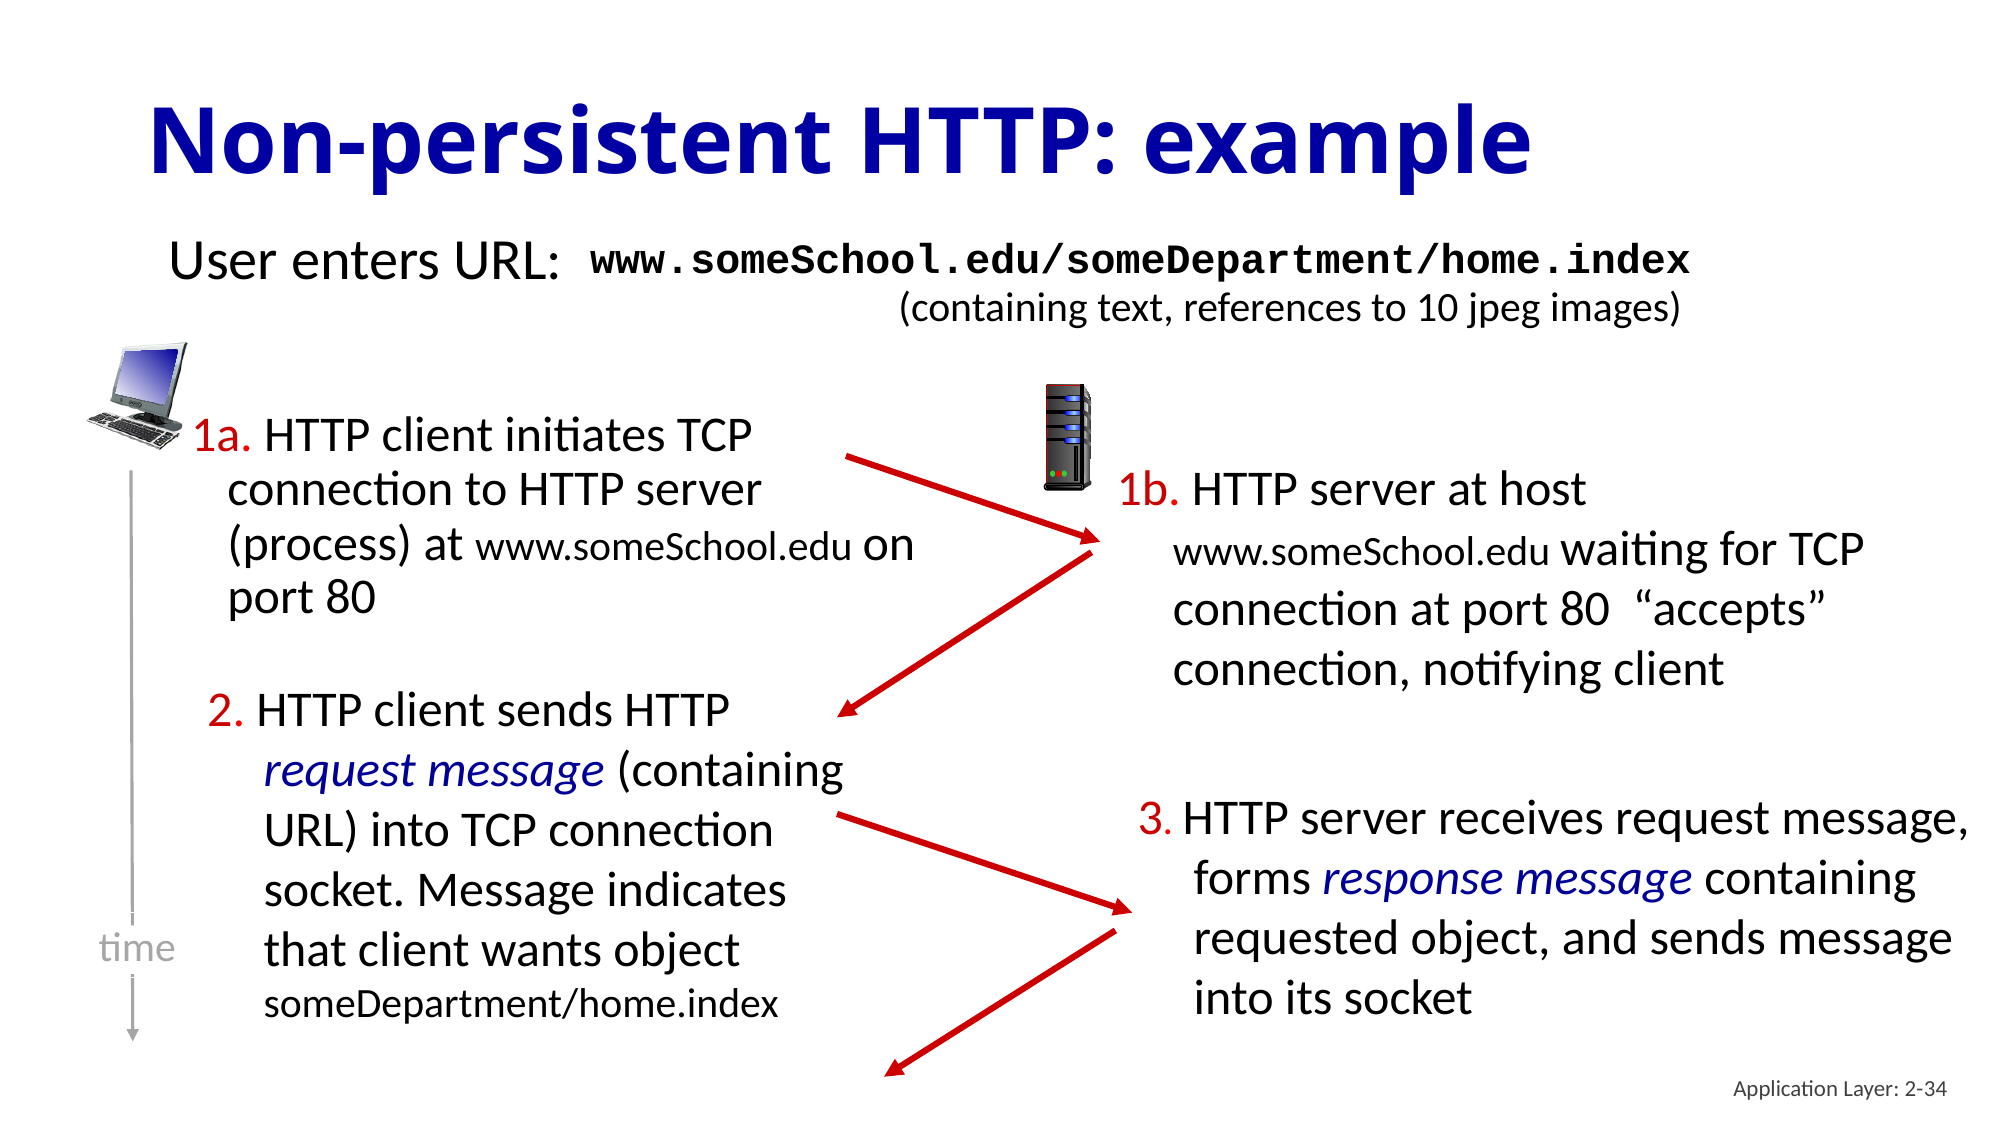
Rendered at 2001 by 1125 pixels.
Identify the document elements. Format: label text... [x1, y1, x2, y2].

text_box [884, 930, 1116, 1077]
text_box 3. HTTP server receives request message, forms response message containing requested object, and sends message into its socket [1122, 777, 2000, 1073]
text_box [836, 552, 1092, 718]
text_box time [83, 912, 191, 978]
text_box 1a. HTTP client initiates TCP connection to HTTP server (process) at www.someSchool.edu on port 80 [154, 401, 951, 714]
title Non-persistent HTTP: example [131, 70, 1856, 218]
text_box [126, 978, 139, 1042]
text_box User enters URL: [132, 221, 1436, 299]
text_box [60, 337, 190, 458]
text_box [845, 455, 1101, 544]
text_box www.someSchool.edu/someDepartment/home.index [575, 232, 1879, 309]
text_box 2. HTTP client sends HTTP request message (containing URL) into TCP connection socket. Message indicates that client wants object someDepartment/home.index [192, 668, 885, 846]
text_box (containing text, references to 10 jpeg images) [767, 309, 1814, 338]
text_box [1044, 384, 1092, 490]
text_box 1b. HTTP server at host www.someSchool.edu waiting for TCP connection at port 80 “accepts” connection, notifying client [1101, 448, 1986, 696]
text_box [836, 813, 1133, 915]
slide_number Application Layer: 2-34 [1512, 1056, 1963, 1117]
